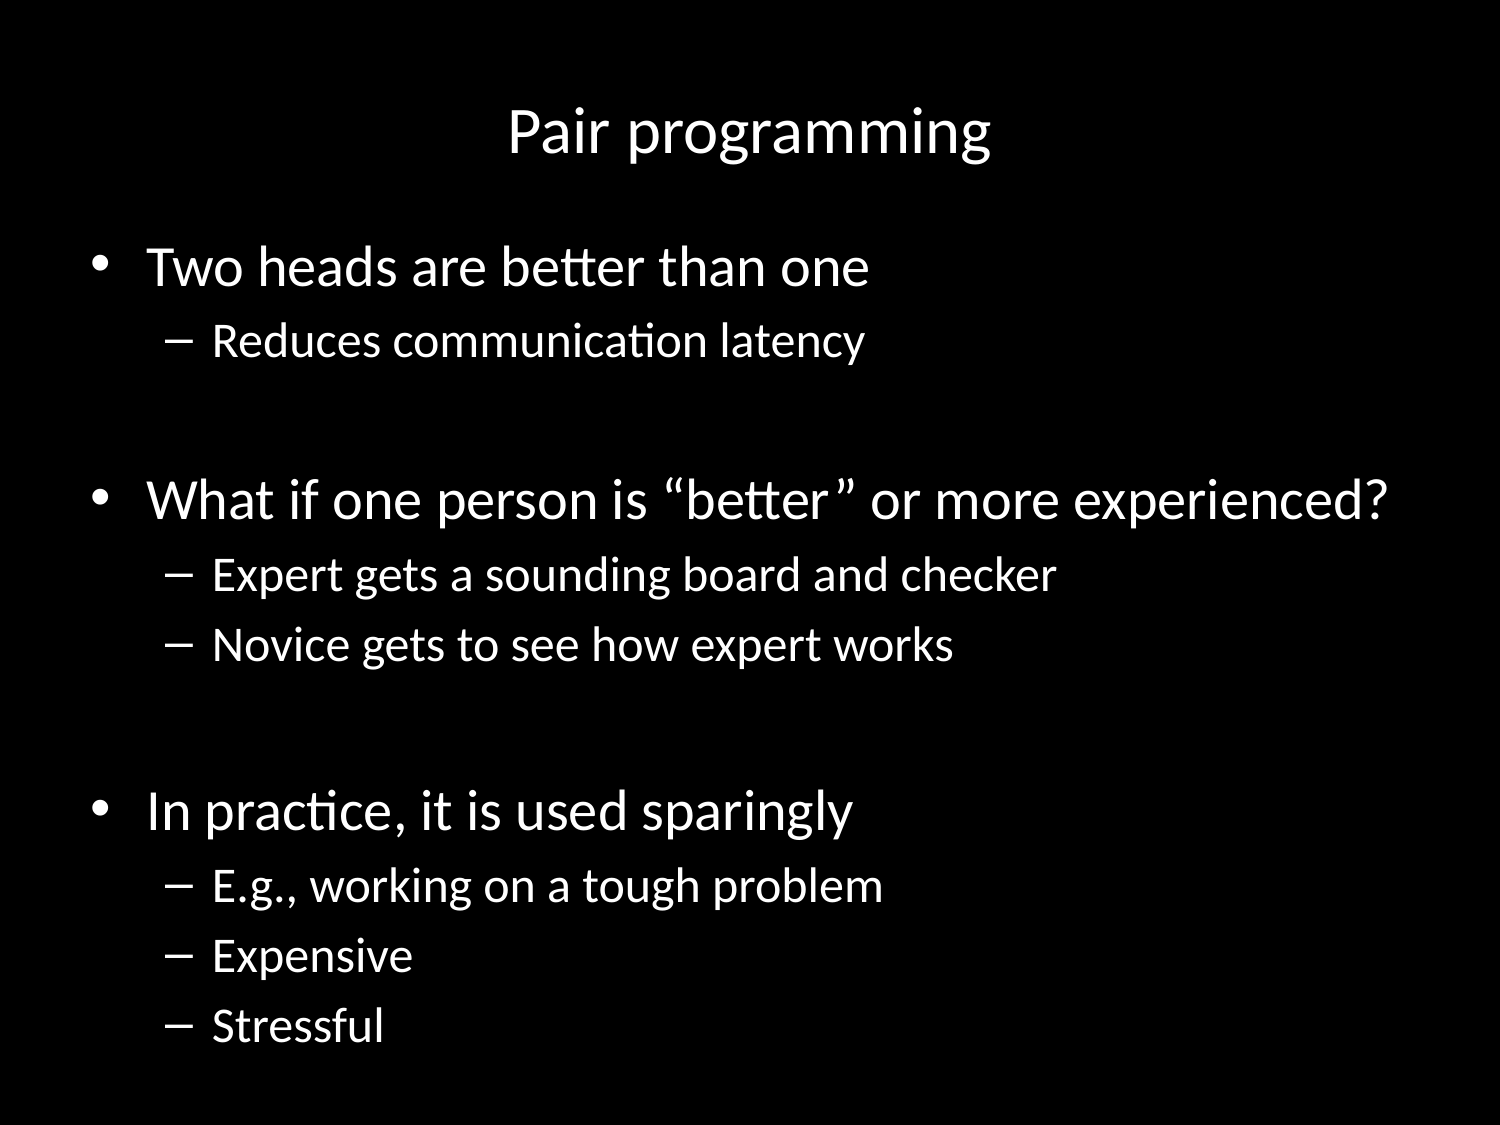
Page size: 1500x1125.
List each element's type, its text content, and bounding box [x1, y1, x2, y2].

title Pair programming [75, 32, 1425, 220]
list Two heads are better than one Reduces communication latency What if one person is “better” or more experienced? Expert gets a sounding board and checker Novice gets to see how expert works In practice, it is used sparingly E.g., working on a tough problem Expensive Stressful [75, 220, 1425, 963]
